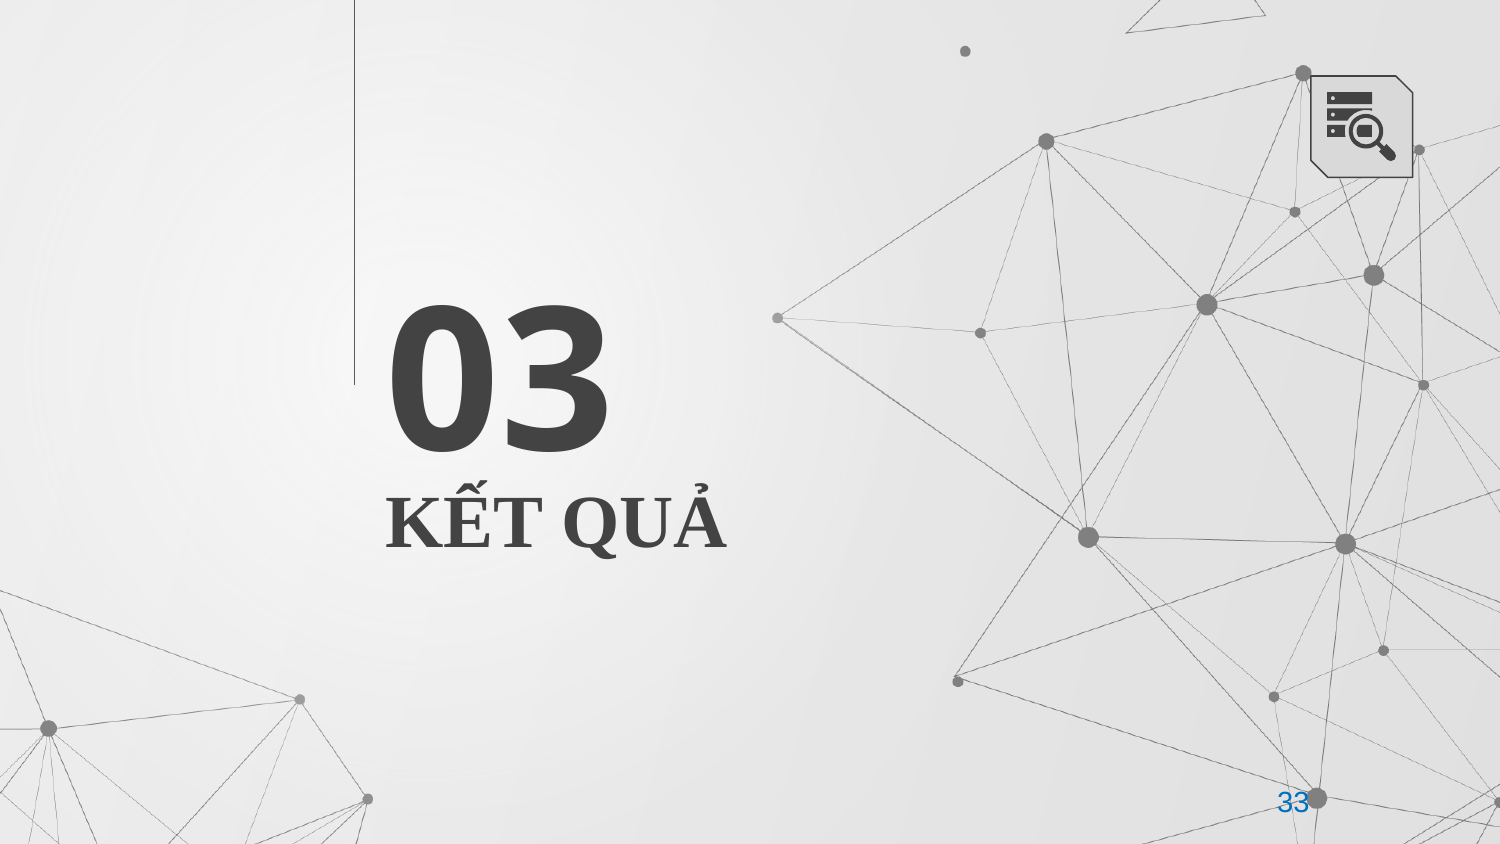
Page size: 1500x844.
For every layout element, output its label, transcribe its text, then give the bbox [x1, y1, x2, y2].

picture [0, 0, 1500, 844]
text_box [1310, 76, 1413, 178]
title 03 [370, 308, 860, 433]
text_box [1326, 91, 1397, 162]
text_box 33 [1262, 776, 1328, 827]
title KẾT QUẢ [370, 359, 1224, 676]
